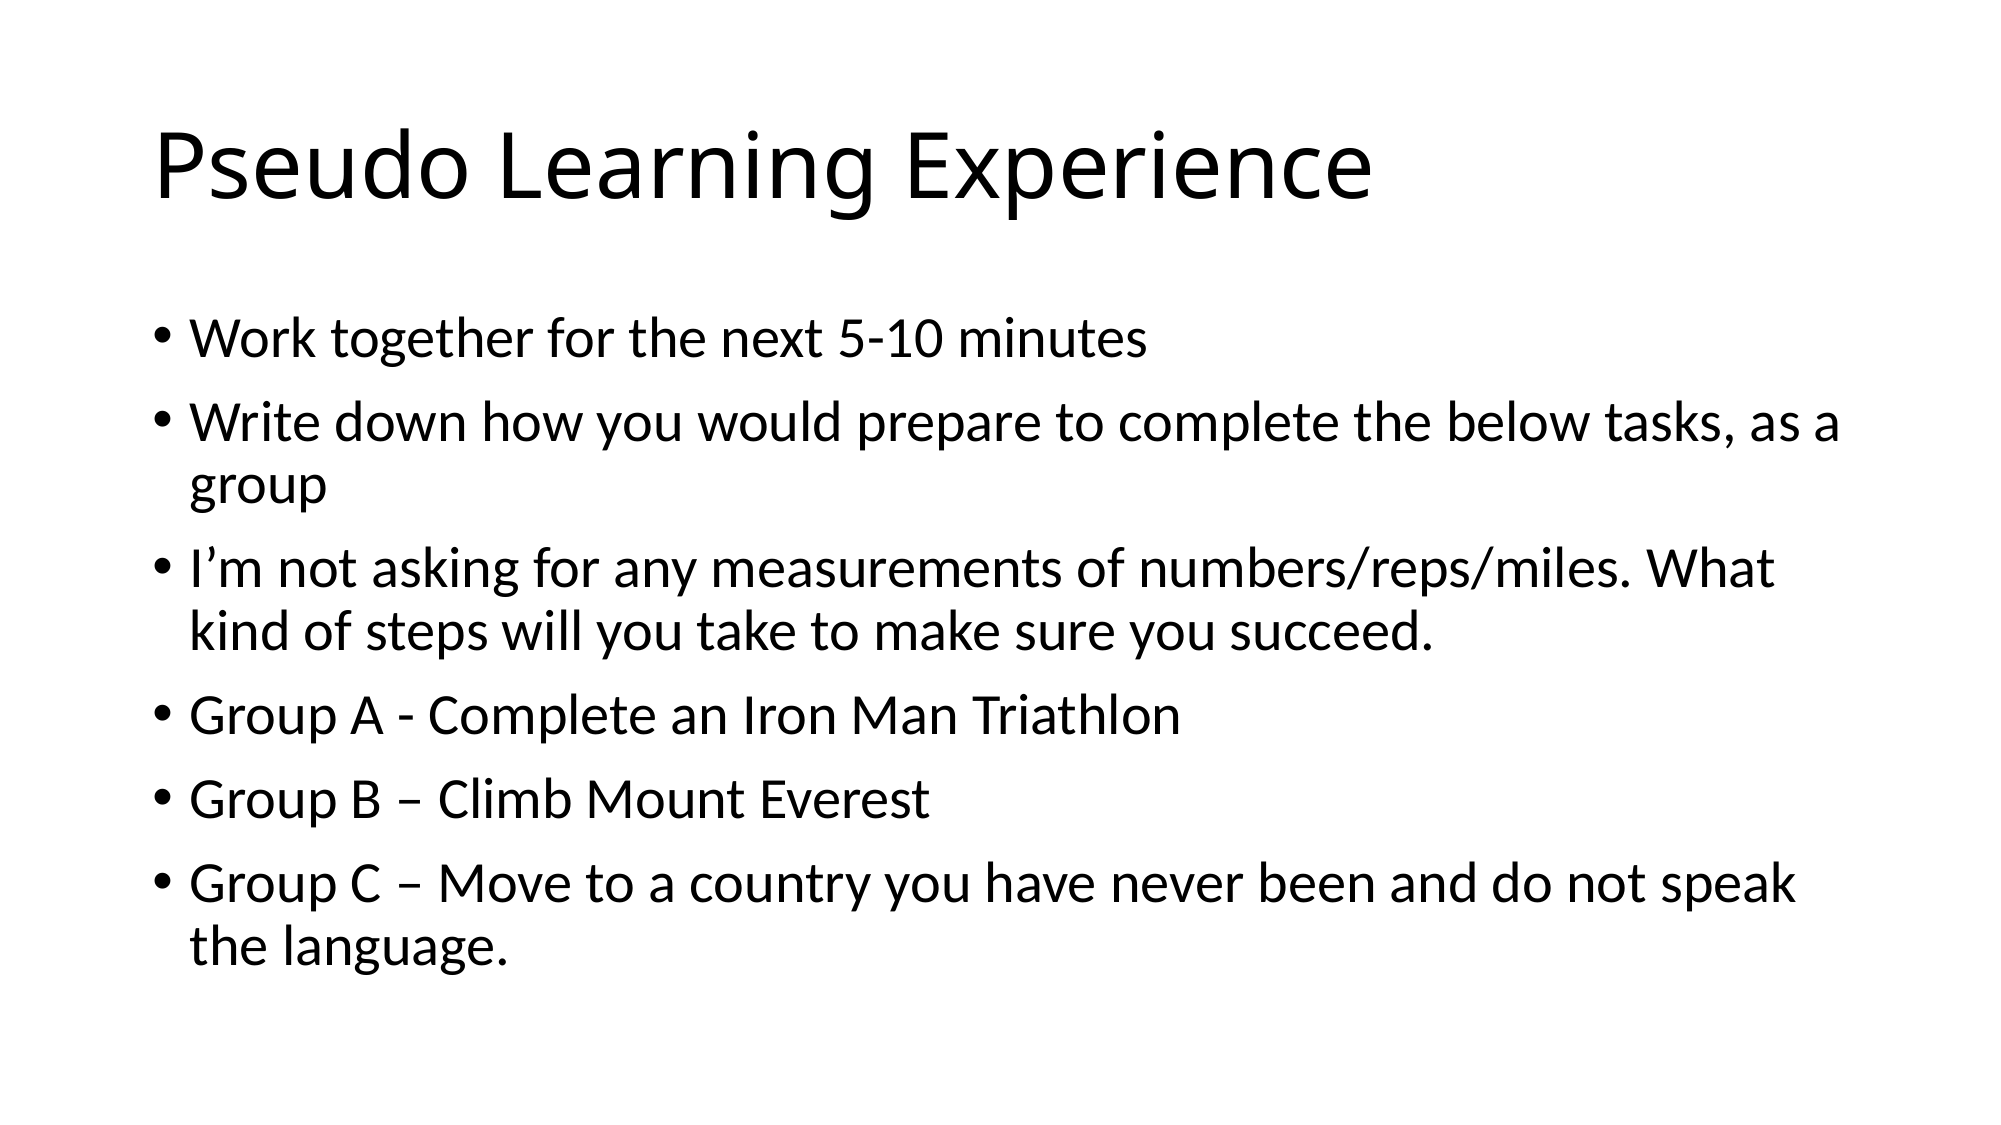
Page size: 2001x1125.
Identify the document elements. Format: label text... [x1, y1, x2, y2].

list Work together for the next 5-10 minutes Write down how you would prepare to complete the below tasks, as a group I’m not asking for any measurements of numbers/reps/miles. What kind of steps will you take to make sure you succeed. Group A - Complete an Iron Man Triathlon Group B – Climb Mount Everest Group C – Move to a country you have never been and do not speak the language. [137, 299, 1863, 1014]
title Pseudo Learning Experience [137, 59, 1863, 278]
